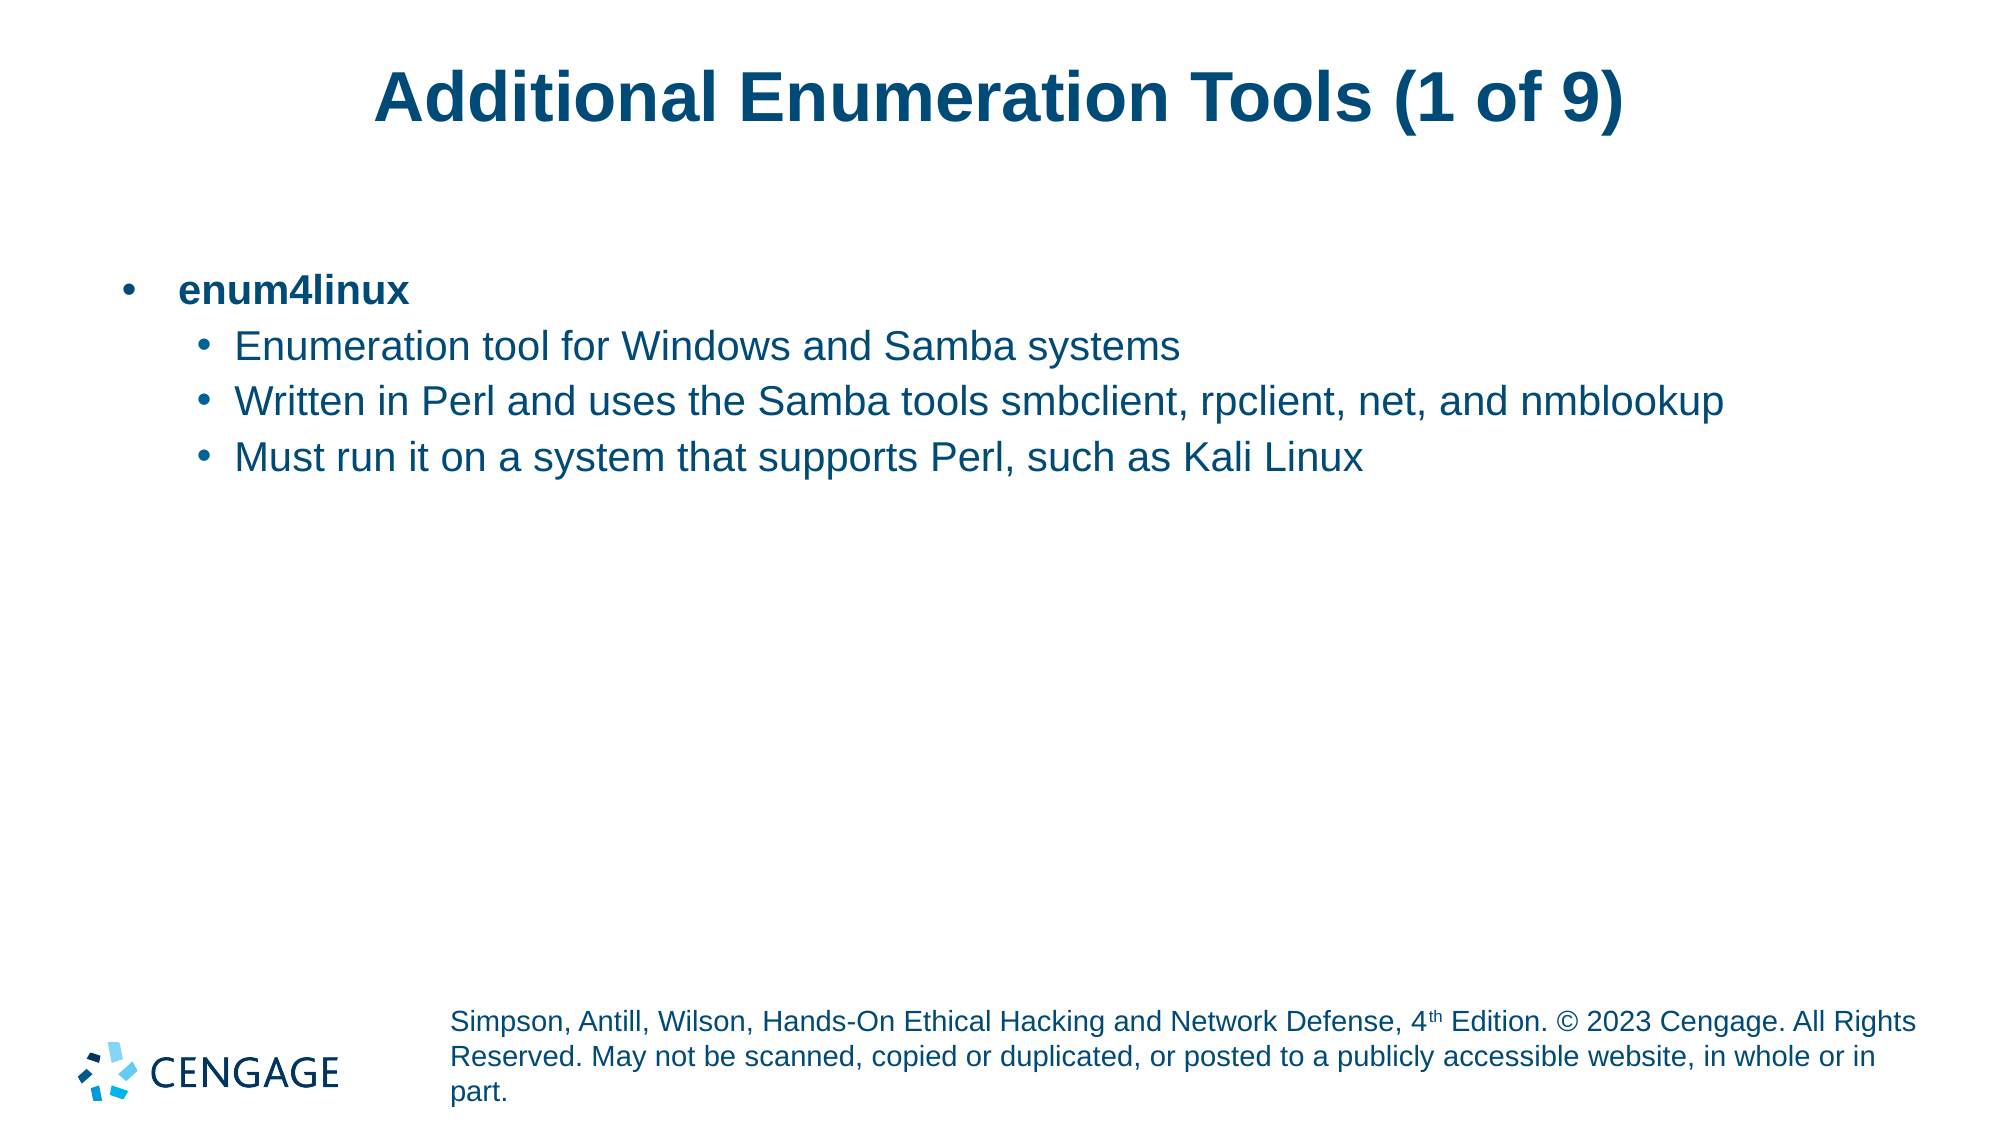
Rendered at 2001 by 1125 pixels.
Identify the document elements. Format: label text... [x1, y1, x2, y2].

title Additional Enumeration Tools (1 of 9) [137, 59, 1863, 171]
list enum4linux Enumeration tool for Windows and Samba systems Written in Perl and uses the Samba tools smbclient, rpclient, net, and nmblookup Must run it on a system that supports Perl, such as Kali Linux [121, 268, 1879, 990]
picture [78, 1042, 338, 1101]
